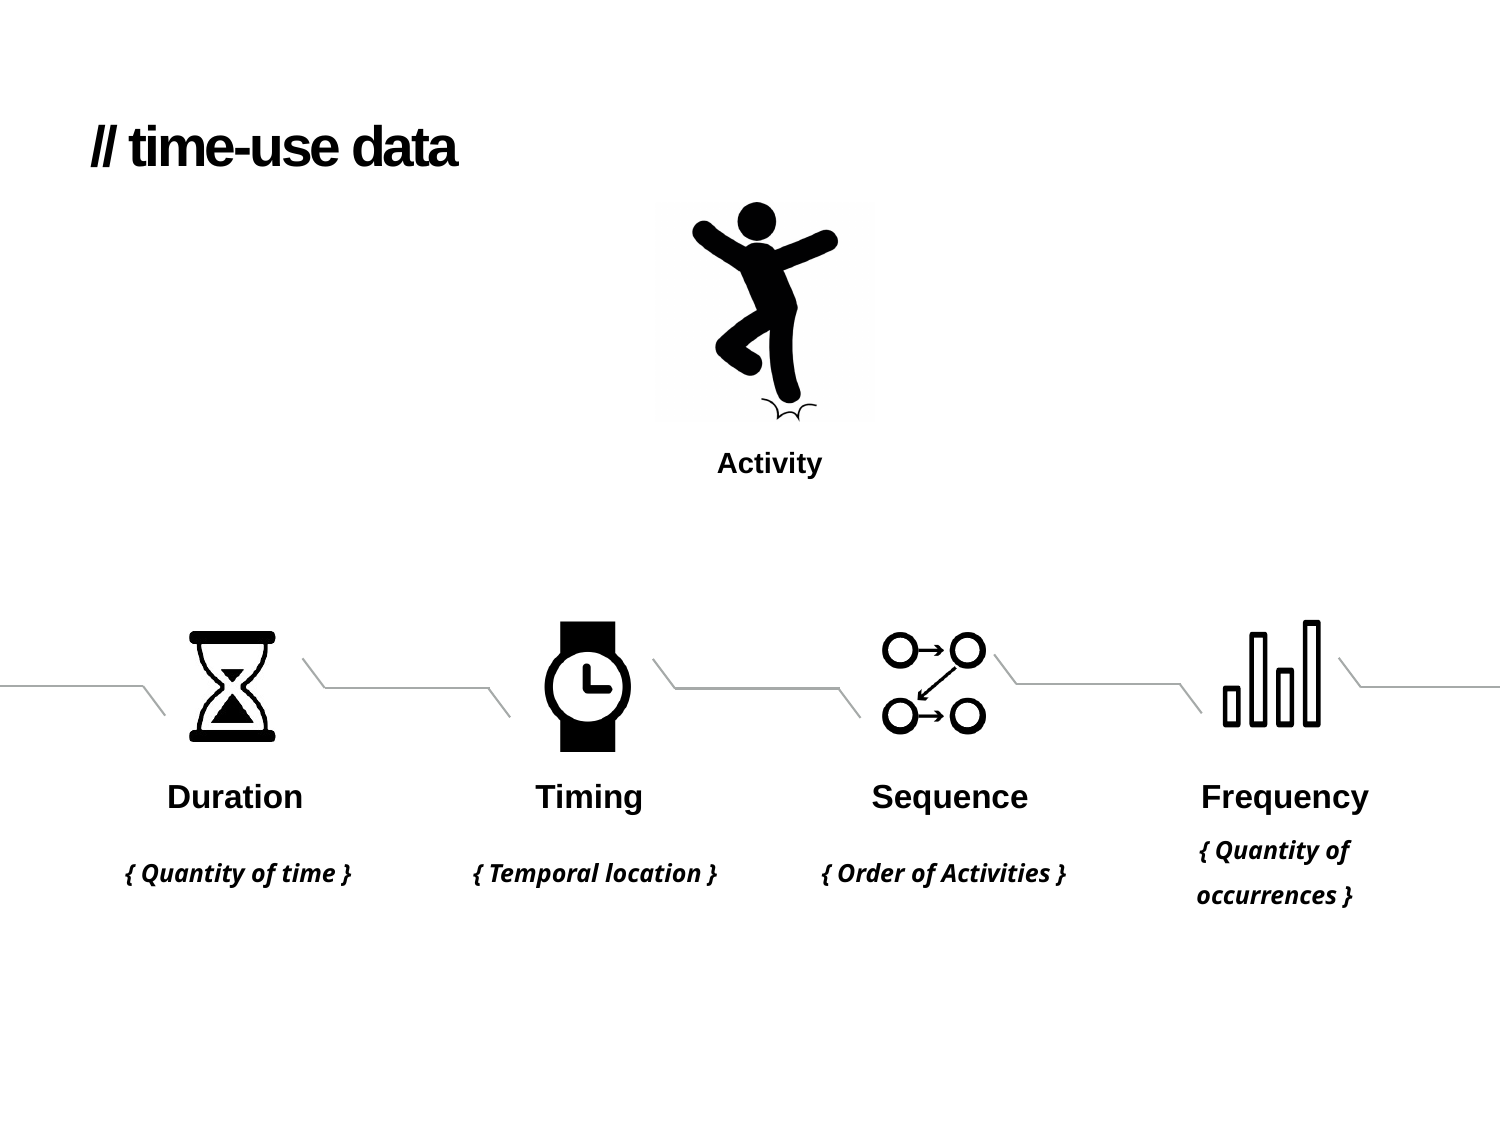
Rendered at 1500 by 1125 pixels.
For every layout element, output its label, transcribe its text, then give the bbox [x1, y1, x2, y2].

list Timing [438, 755, 741, 835]
list { Quantity of time } [100, 823, 371, 907]
picture [518, 617, 658, 756]
list Frequency [1150, 755, 1420, 823]
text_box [874, 624, 991, 742]
text_box [1249, 631, 1268, 728]
list Sequence [815, 755, 1085, 836]
list { Order of Activities } [809, 823, 1079, 907]
text_box [1276, 667, 1295, 728]
list Activity [618, 422, 921, 502]
title // time-use data [86, 94, 634, 417]
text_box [632, 202, 875, 422]
picture [181, 631, 282, 742]
list { Quantity of occurrences } [1117, 823, 1432, 907]
text_box [1302, 619, 1321, 728]
text_box [1222, 685, 1241, 728]
list Duration [100, 755, 371, 823]
list { Temporal location } [460, 823, 731, 908]
